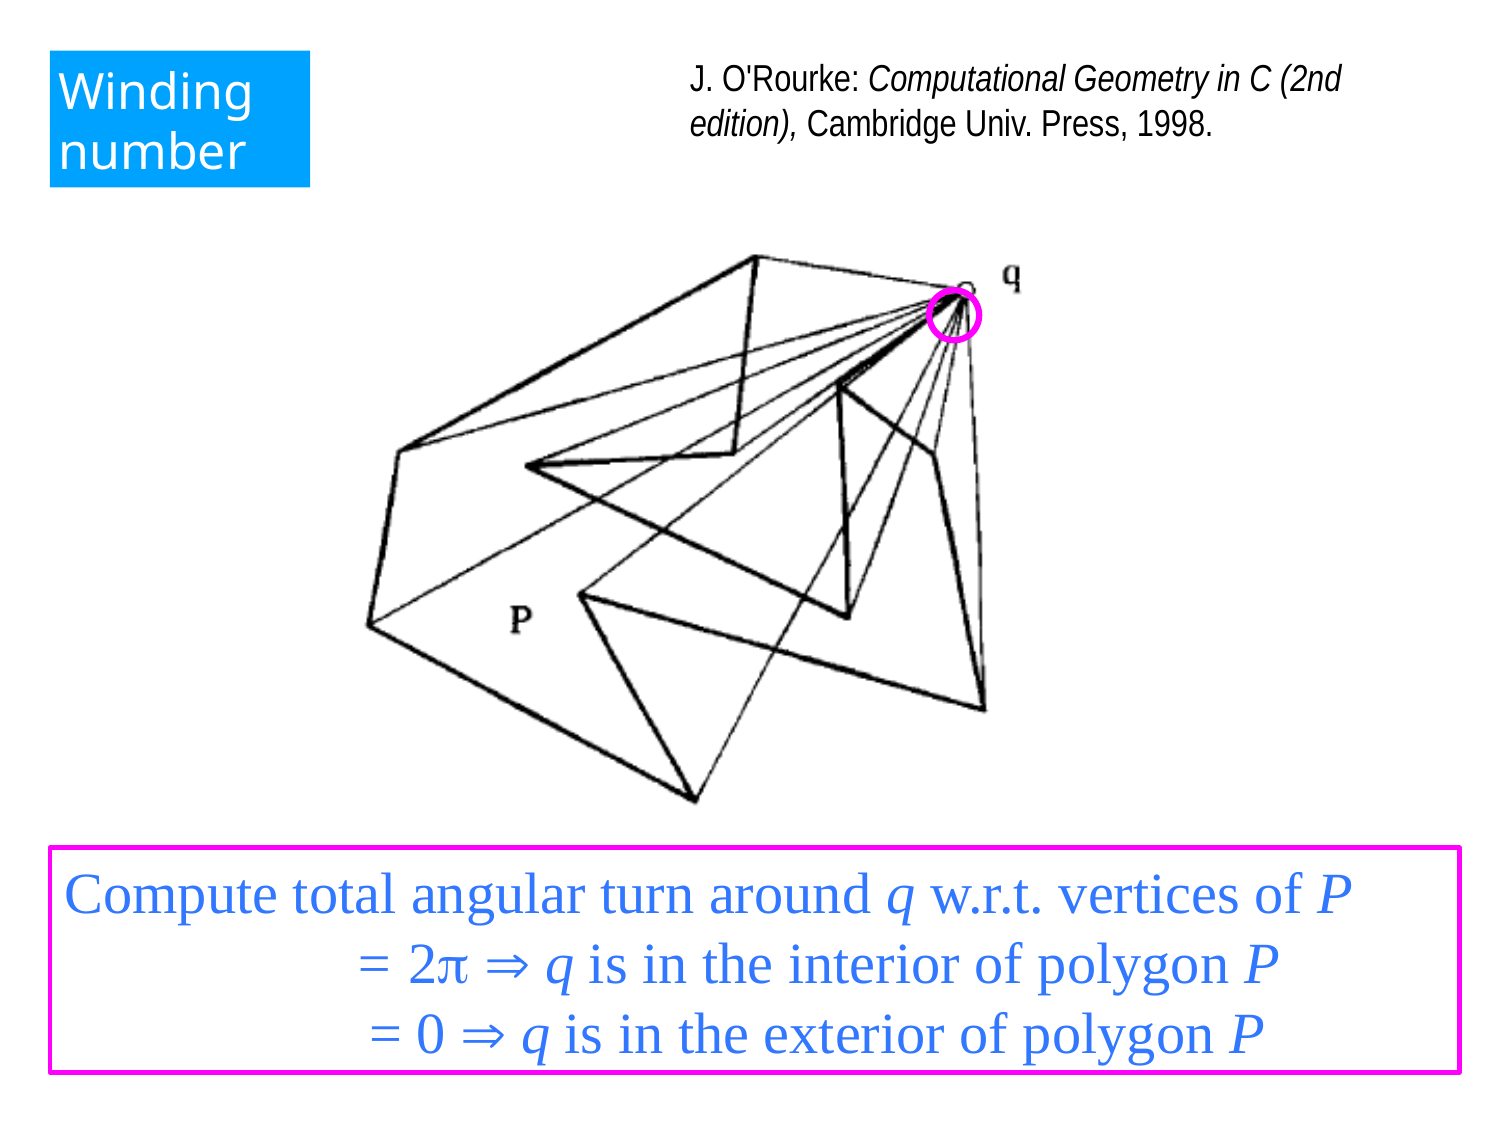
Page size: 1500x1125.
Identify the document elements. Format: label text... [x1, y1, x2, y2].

text_box J. O'Rourke: Computational Geometry in C (2nd edition), Cambridge Univ. Press, 1998. [674, 47, 1425, 152]
text_box Winding number [49, 50, 311, 188]
picture [280, 223, 1126, 812]
text_box Compute total angular turn around q w.r.t. vertices of P = 2  q is in the interior of polygon P = 0  q is in the exterior of polygon P [50, 847, 1460, 1073]
